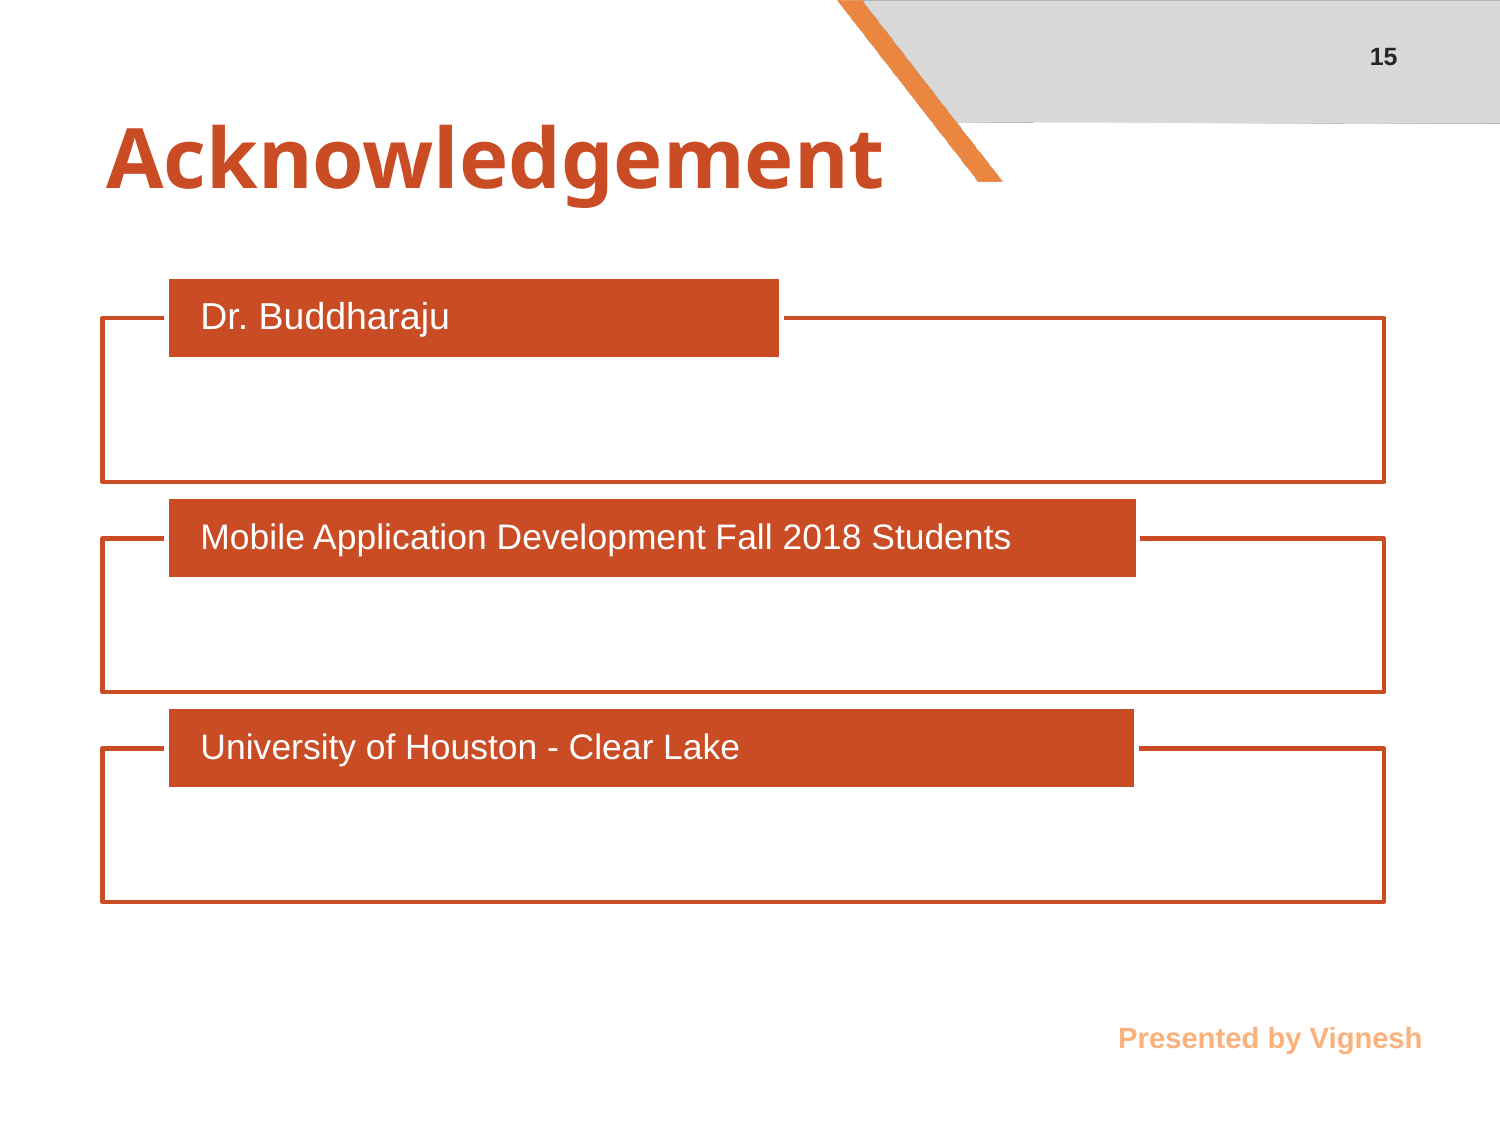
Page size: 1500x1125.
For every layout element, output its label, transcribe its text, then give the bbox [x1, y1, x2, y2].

slide_number 15 [1342, 28, 1425, 78]
title Acknowledgement [76, 99, 888, 211]
text_box Presented by Vignesh [512, 1012, 1438, 1063]
picture [837, 0, 1500, 182]
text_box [102, 274, 1384, 904]
